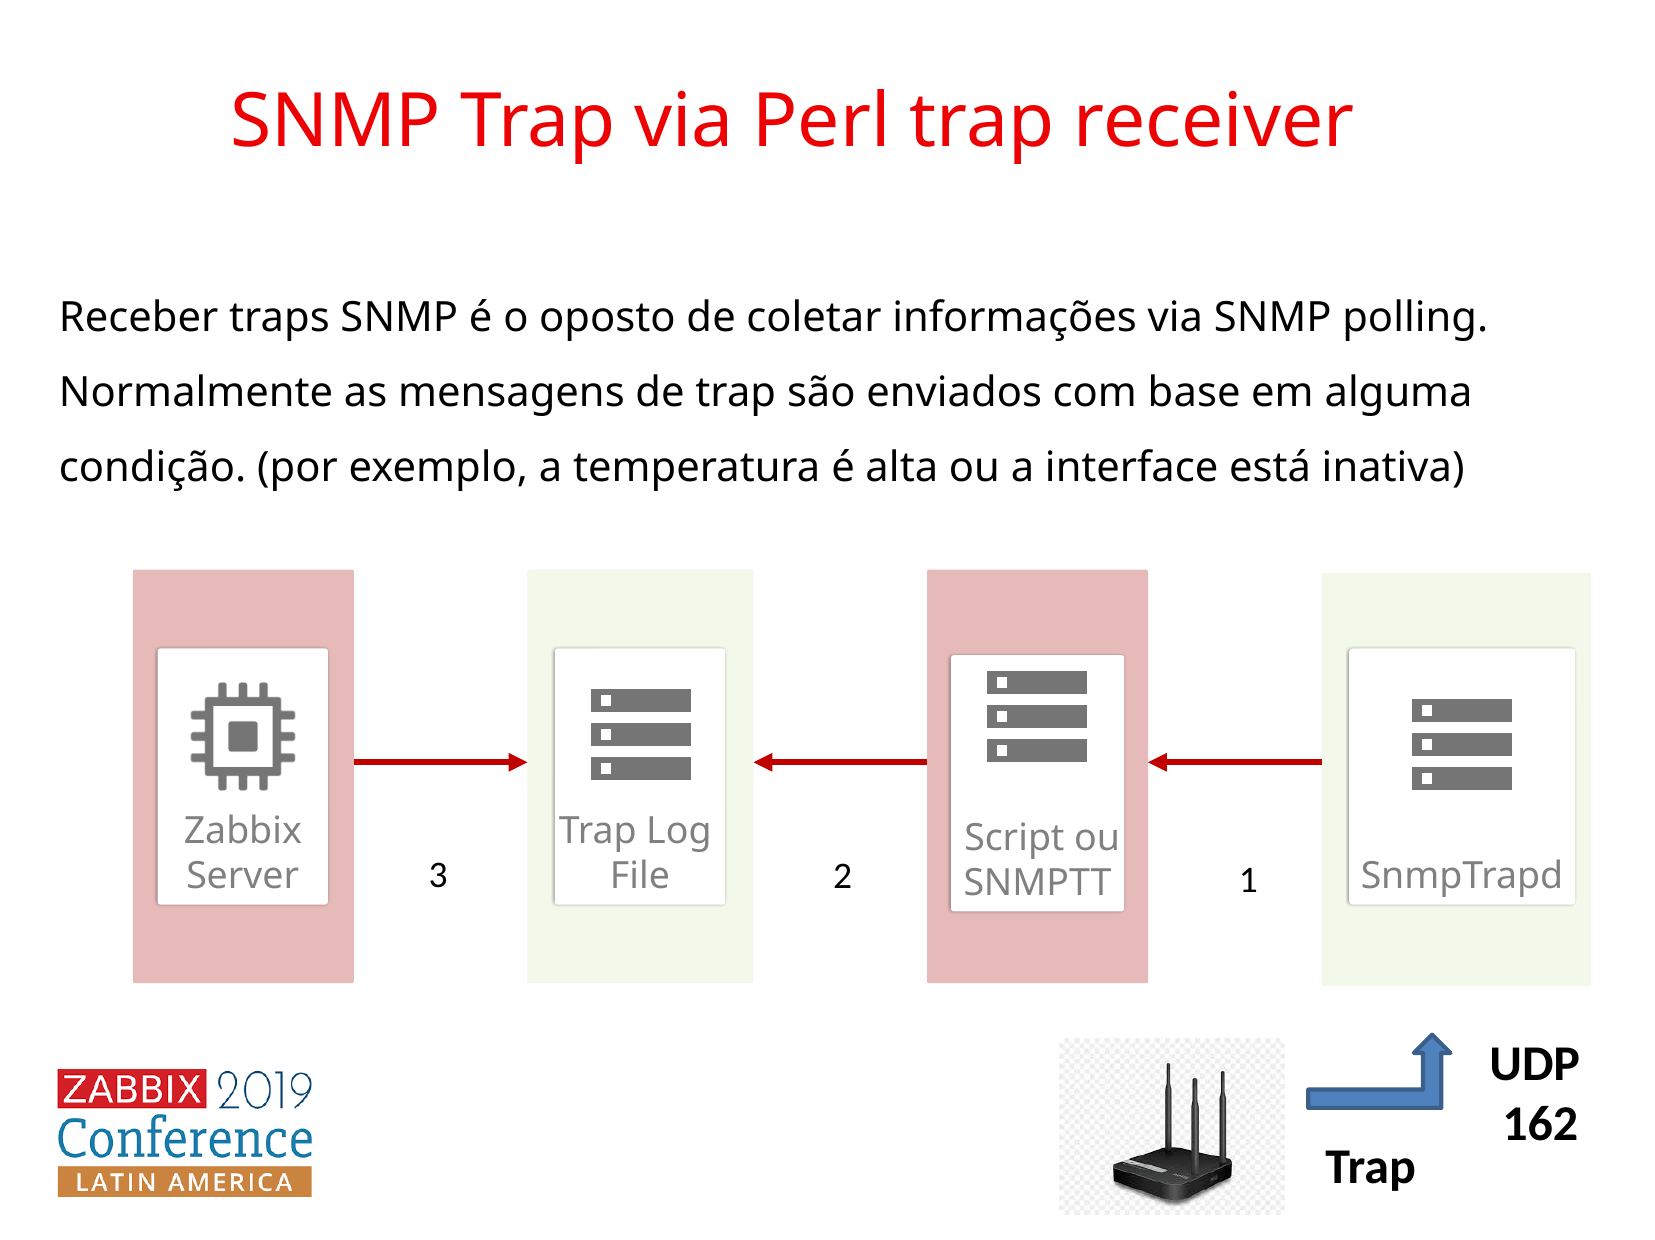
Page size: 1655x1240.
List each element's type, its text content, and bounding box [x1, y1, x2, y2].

picture [57, 1069, 312, 1198]
text_box SnmpTrapd [1349, 648, 1576, 905]
title SNMP Trap via Perl trap receiver [227, 69, 1576, 279]
text_box Trap [1310, 1126, 1431, 1202]
text_box [1306, 1032, 1453, 1110]
picture [977, 648, 1097, 784]
text_box 2 [818, 843, 867, 904]
text_box [132, 569, 354, 984]
picture [1058, 1038, 1286, 1215]
text_box Receber traps SNMP é o oposto de coletar informações via SNMP polling. Normalmente as mensagens de trap são enviados com base em alguma condição. (por exemplo, a temperatura é alta ou a interface está inativa) [43, 257, 1592, 498]
picture [1402, 676, 1522, 812]
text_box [157, 648, 329, 905]
text_box [927, 569, 1149, 984]
text_box [1321, 572, 1592, 987]
text_box 3 [413, 842, 463, 903]
text_box 1 [1224, 848, 1273, 908]
text_box Trap Log File [554, 648, 726, 905]
text_box [527, 569, 754, 984]
text_box UDP 162 [1474, 1022, 1607, 1158]
picture [580, 666, 701, 802]
text_box Script ou SNMPTT [950, 655, 1125, 912]
